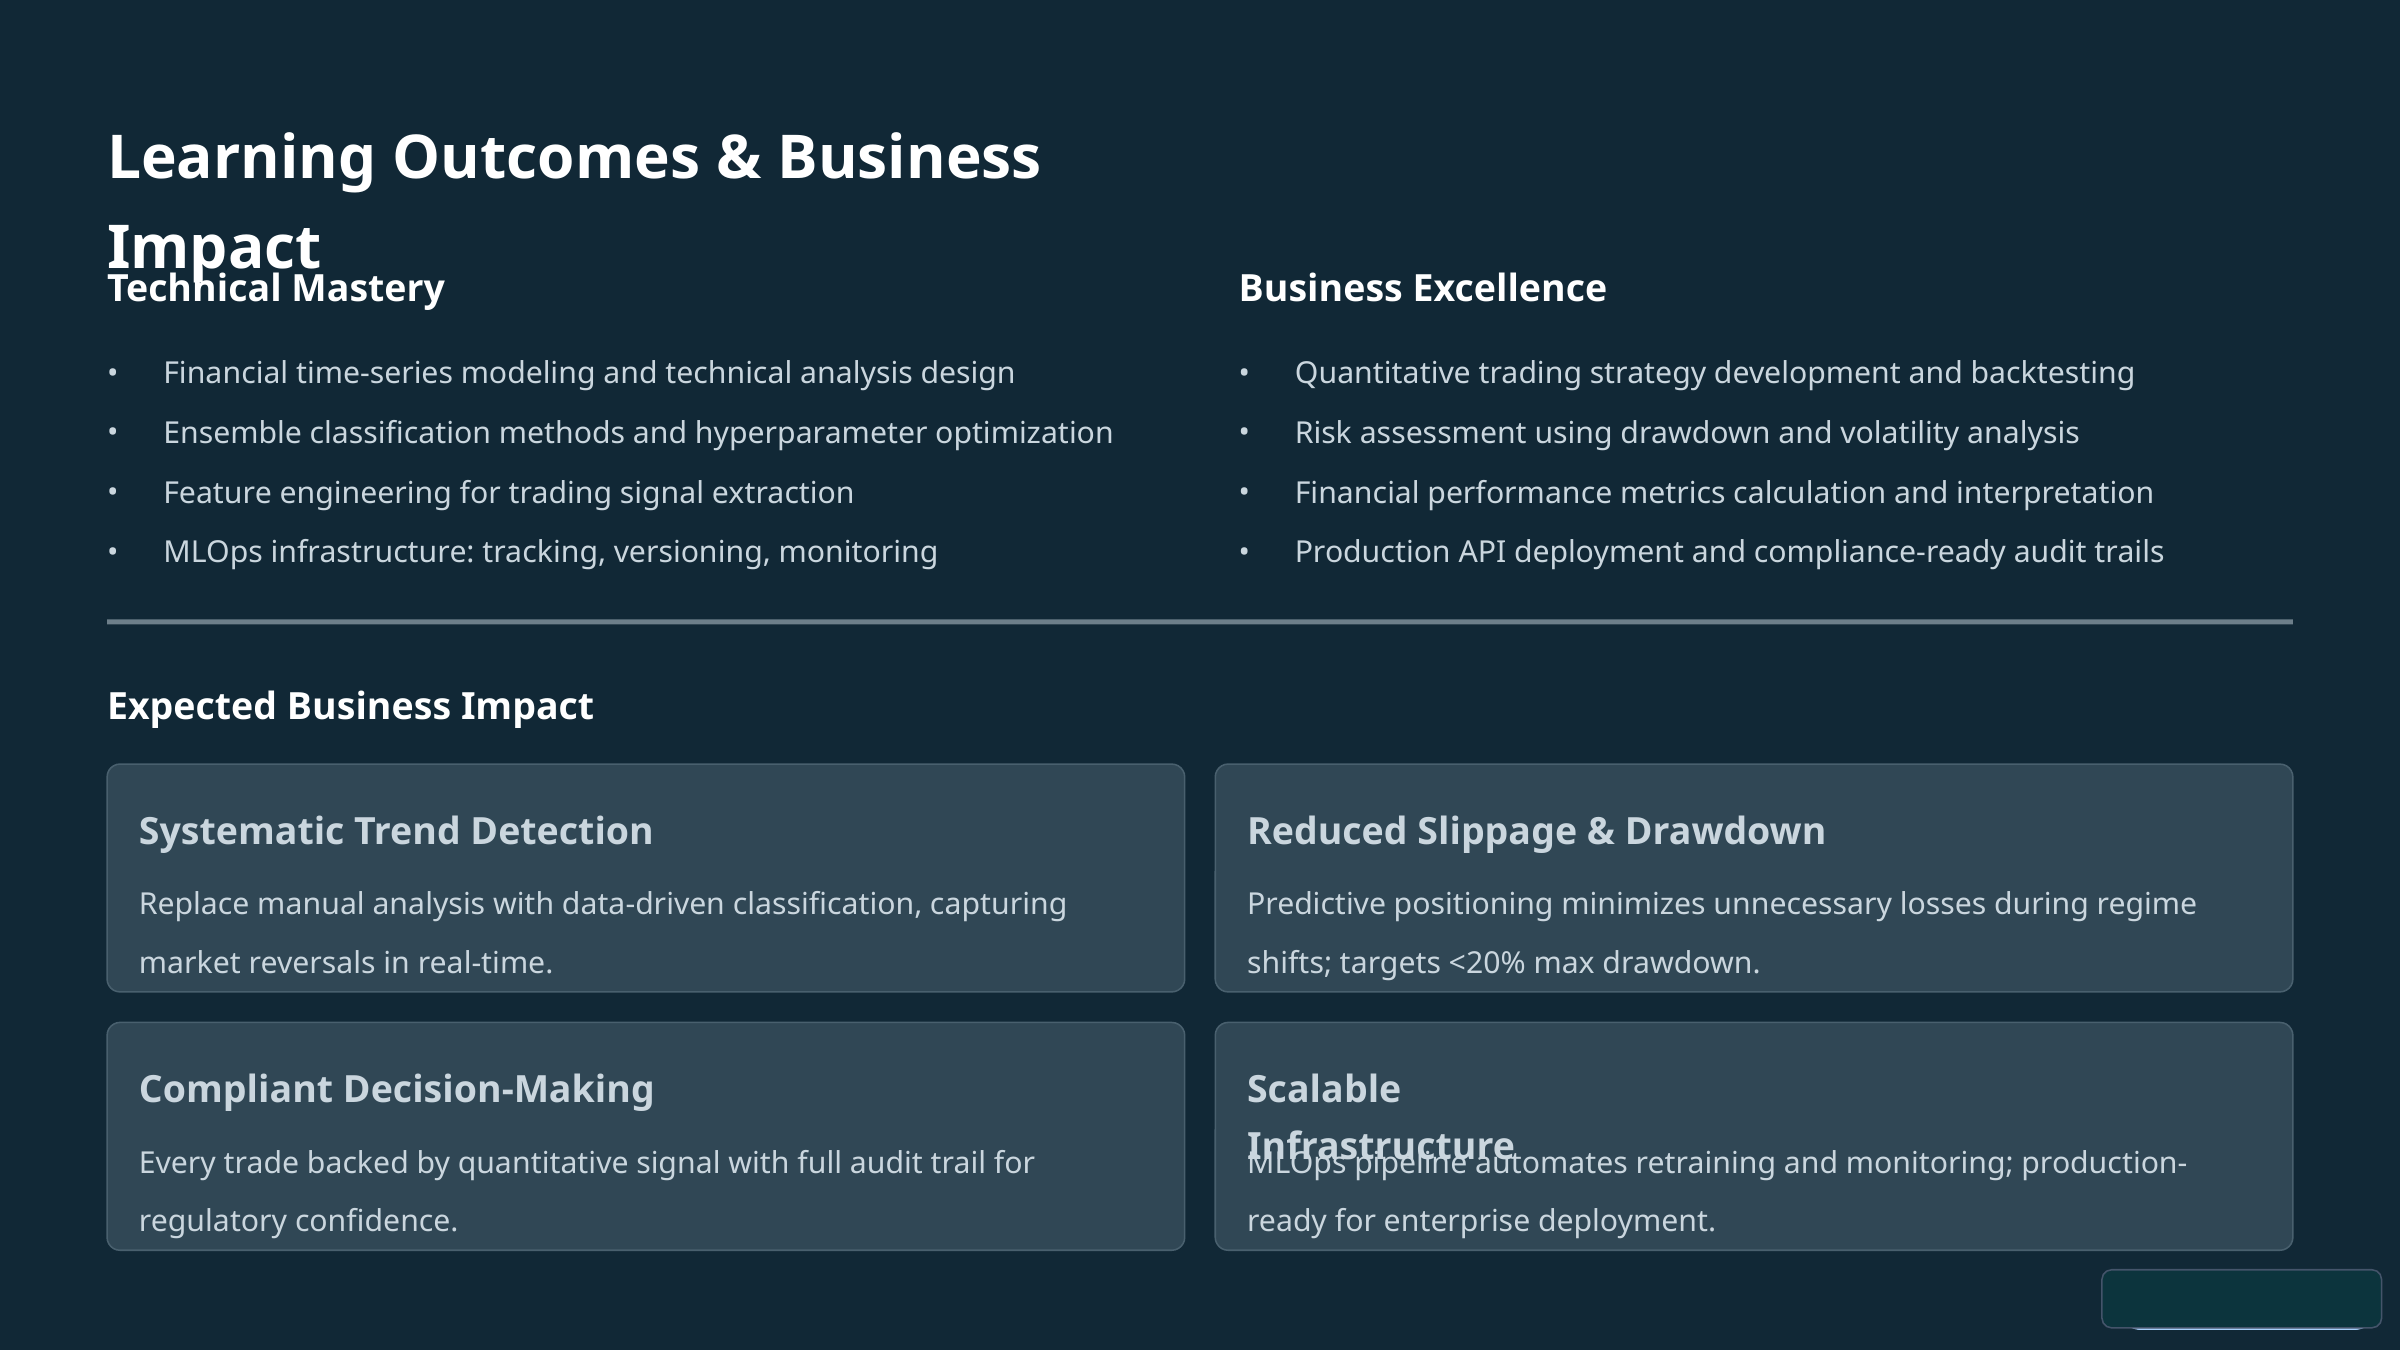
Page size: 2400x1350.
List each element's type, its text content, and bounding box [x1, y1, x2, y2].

text_box [2101, 1269, 2382, 1328]
text_box Every trade backed by quantitative signal with full audit trail for regulatory confidence. [138, 1120, 1153, 1219]
text_box [107, 619, 2293, 625]
text_box Systematic Trend Detection [138, 795, 657, 844]
text_box Technical Mastery [107, 252, 490, 301]
text_box Expected Business Impact [107, 670, 600, 719]
text_box Quantitative trading strategy development and backtesting [1238, 331, 2294, 381]
text_box Ensemble classification methods and hyperparameter optimization [107, 390, 1163, 440]
text_box Financial performance metrics calculation and interpretation [1238, 450, 2294, 500]
text_box [1215, 764, 2293, 992]
text_box Compliant Decision-Making [138, 1054, 658, 1103]
text_box [107, 764, 1185, 992]
text_box Financial time-series modeling and technical analysis design [107, 331, 1163, 381]
text_box Reduced Slippage & Drawdown [1247, 795, 1829, 844]
text_box Risk assessment using drawdown and volatility analysis [1238, 390, 2294, 440]
text_box Replace manual analysis with data-driven classification, capturing market reversals in real-time. [138, 862, 1153, 960]
text_box Learning Outcomes & Business Impact [107, 99, 1256, 177]
text_box Business Excellence [1238, 252, 1622, 301]
text_box MLOps pipeline automates retraining and monitoring; production-ready for enterprise deployment. [1247, 1120, 2261, 1219]
text_box Scalable Infrastructure [1247, 1054, 1676, 1103]
text_box Predictive positioning minimizes unnecessary losses during regime shifts; targets <20% max drawdown. [1247, 862, 2261, 960]
text_box [107, 1022, 1185, 1251]
text_box [1215, 1022, 2293, 1251]
picture [2106, 1271, 2389, 1339]
text_box MLOps infrastructure: tracking, versioning, monitoring [107, 510, 1163, 560]
text_box Production API deployment and compliance-ready audit trails [1238, 510, 2294, 560]
text_box Feature engineering for trading signal extraction [107, 450, 1163, 500]
